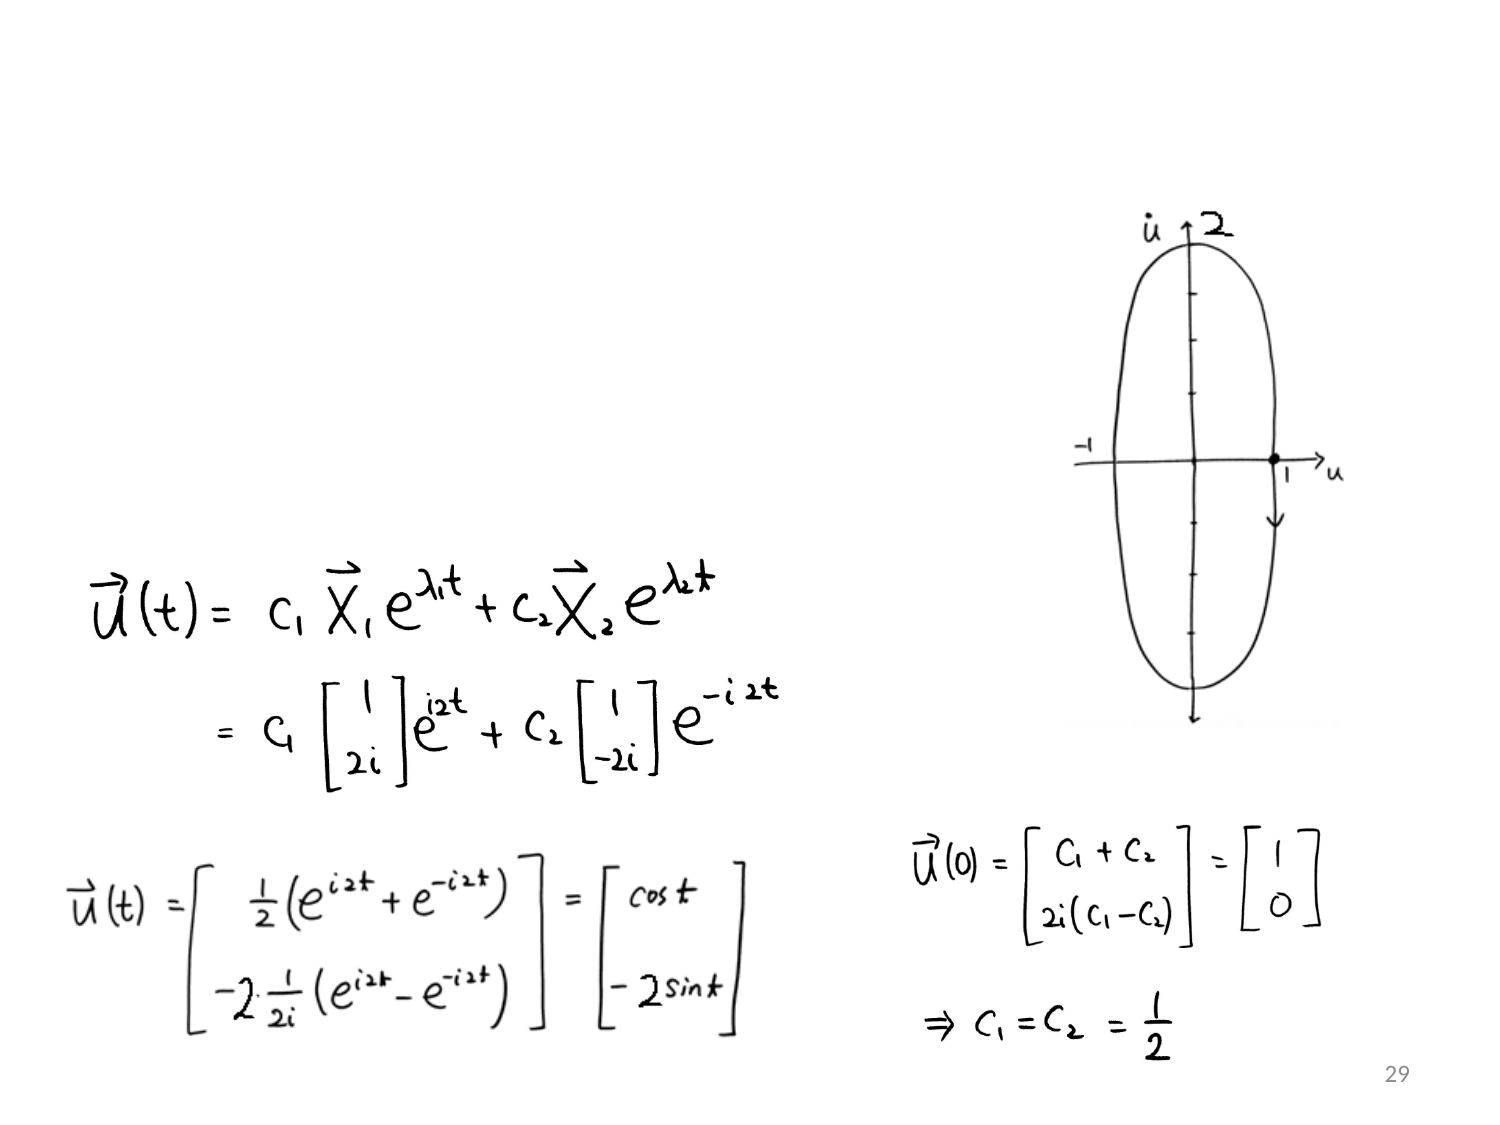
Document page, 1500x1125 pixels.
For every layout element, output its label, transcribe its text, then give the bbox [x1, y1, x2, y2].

picture [1046, 199, 1348, 729]
slide_number 29 [1074, 1042, 1425, 1103]
picture [85, 548, 787, 797]
picture [904, 807, 1330, 948]
picture [59, 845, 751, 1050]
picture [916, 980, 1177, 1068]
